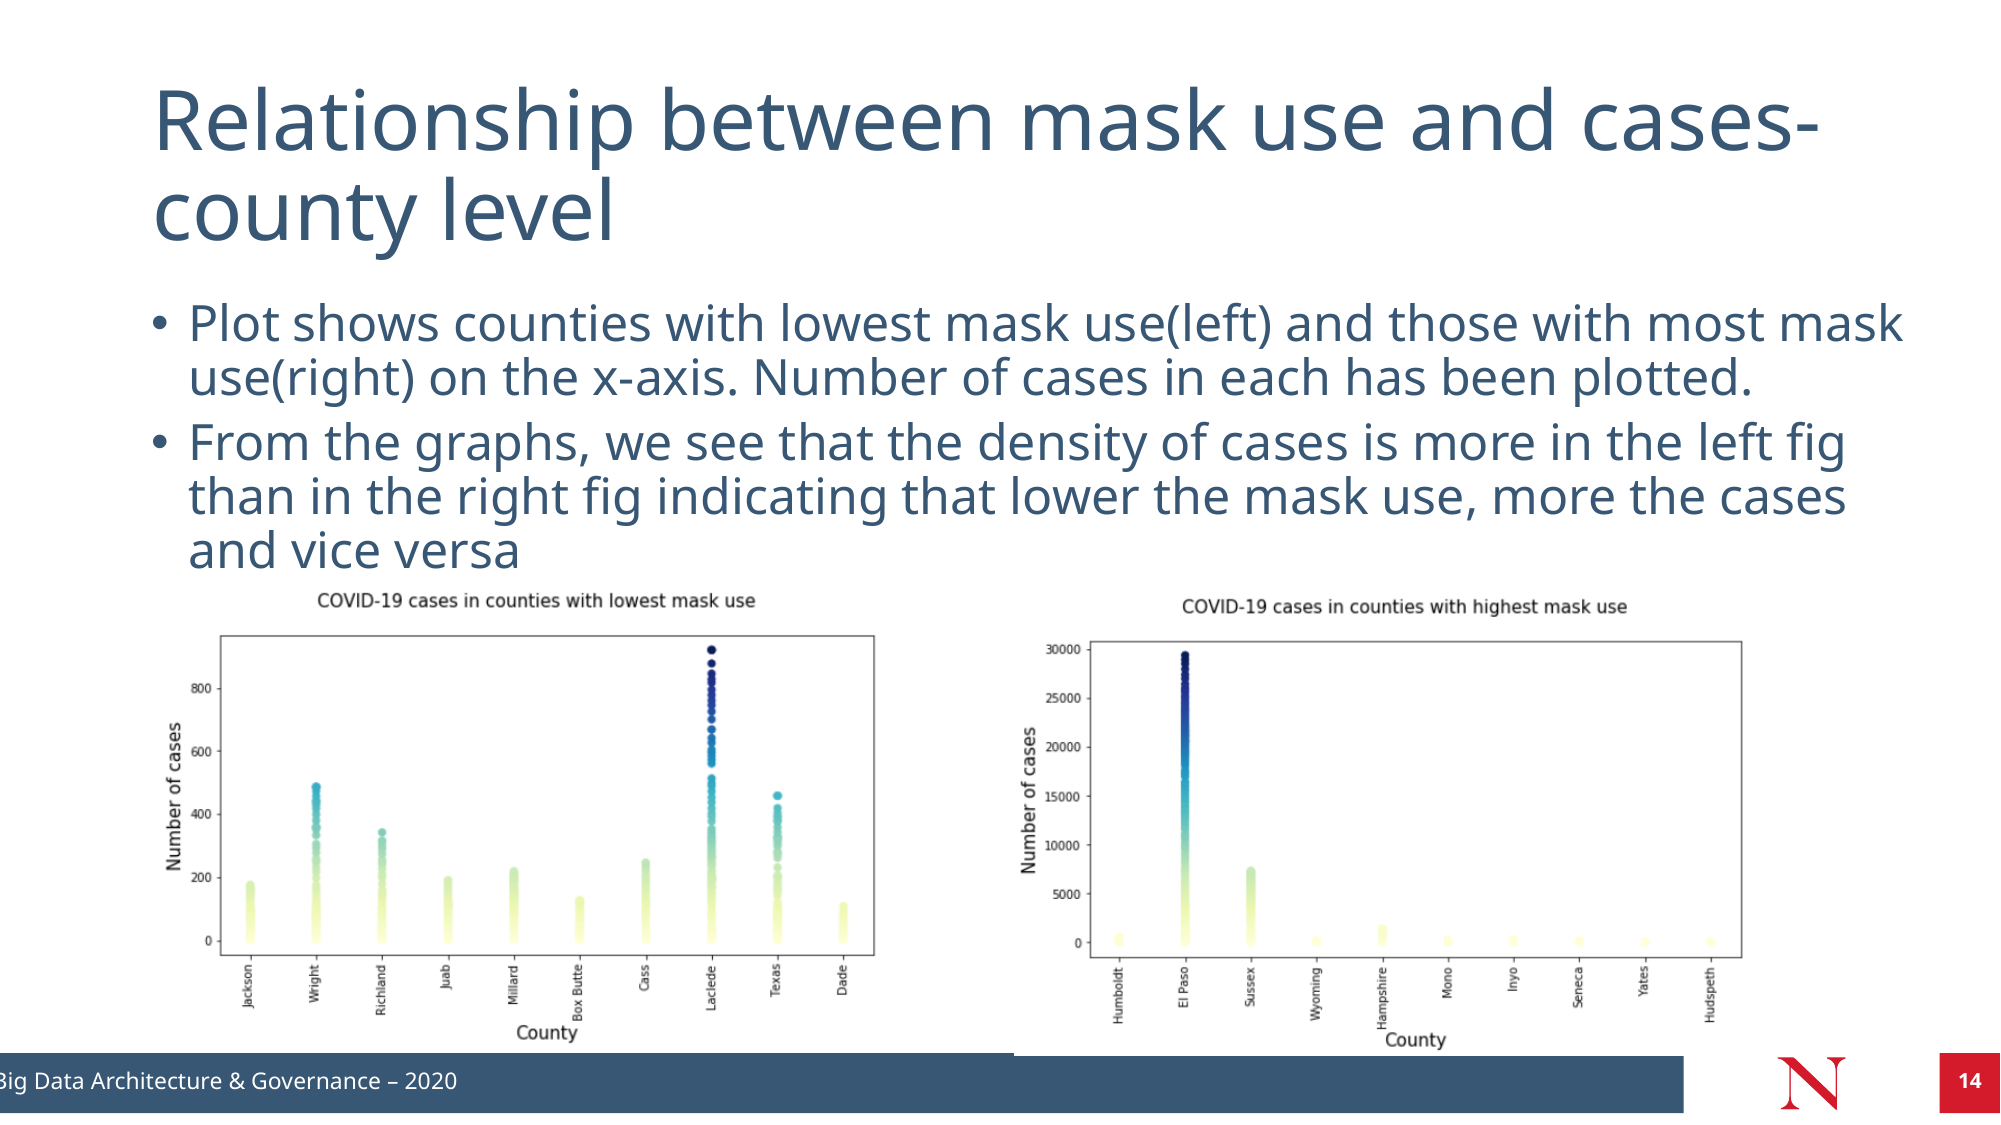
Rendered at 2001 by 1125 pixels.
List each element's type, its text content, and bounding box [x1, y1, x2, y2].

picture [1014, 585, 1857, 1125]
list Plot shows counties with lowest mask use(left) and those with most mask use(right) on the x-axis. Number of cases in each has been plotted. From the graphs, we see that the density of cases is more in the left fig than in the right fig indicating that lower the mask use, more the cases and vice versa [61, 291, 1954, 1038]
title Relationship between mask use and cases- county level [137, 59, 1863, 278]
picture [127, 586, 915, 1050]
